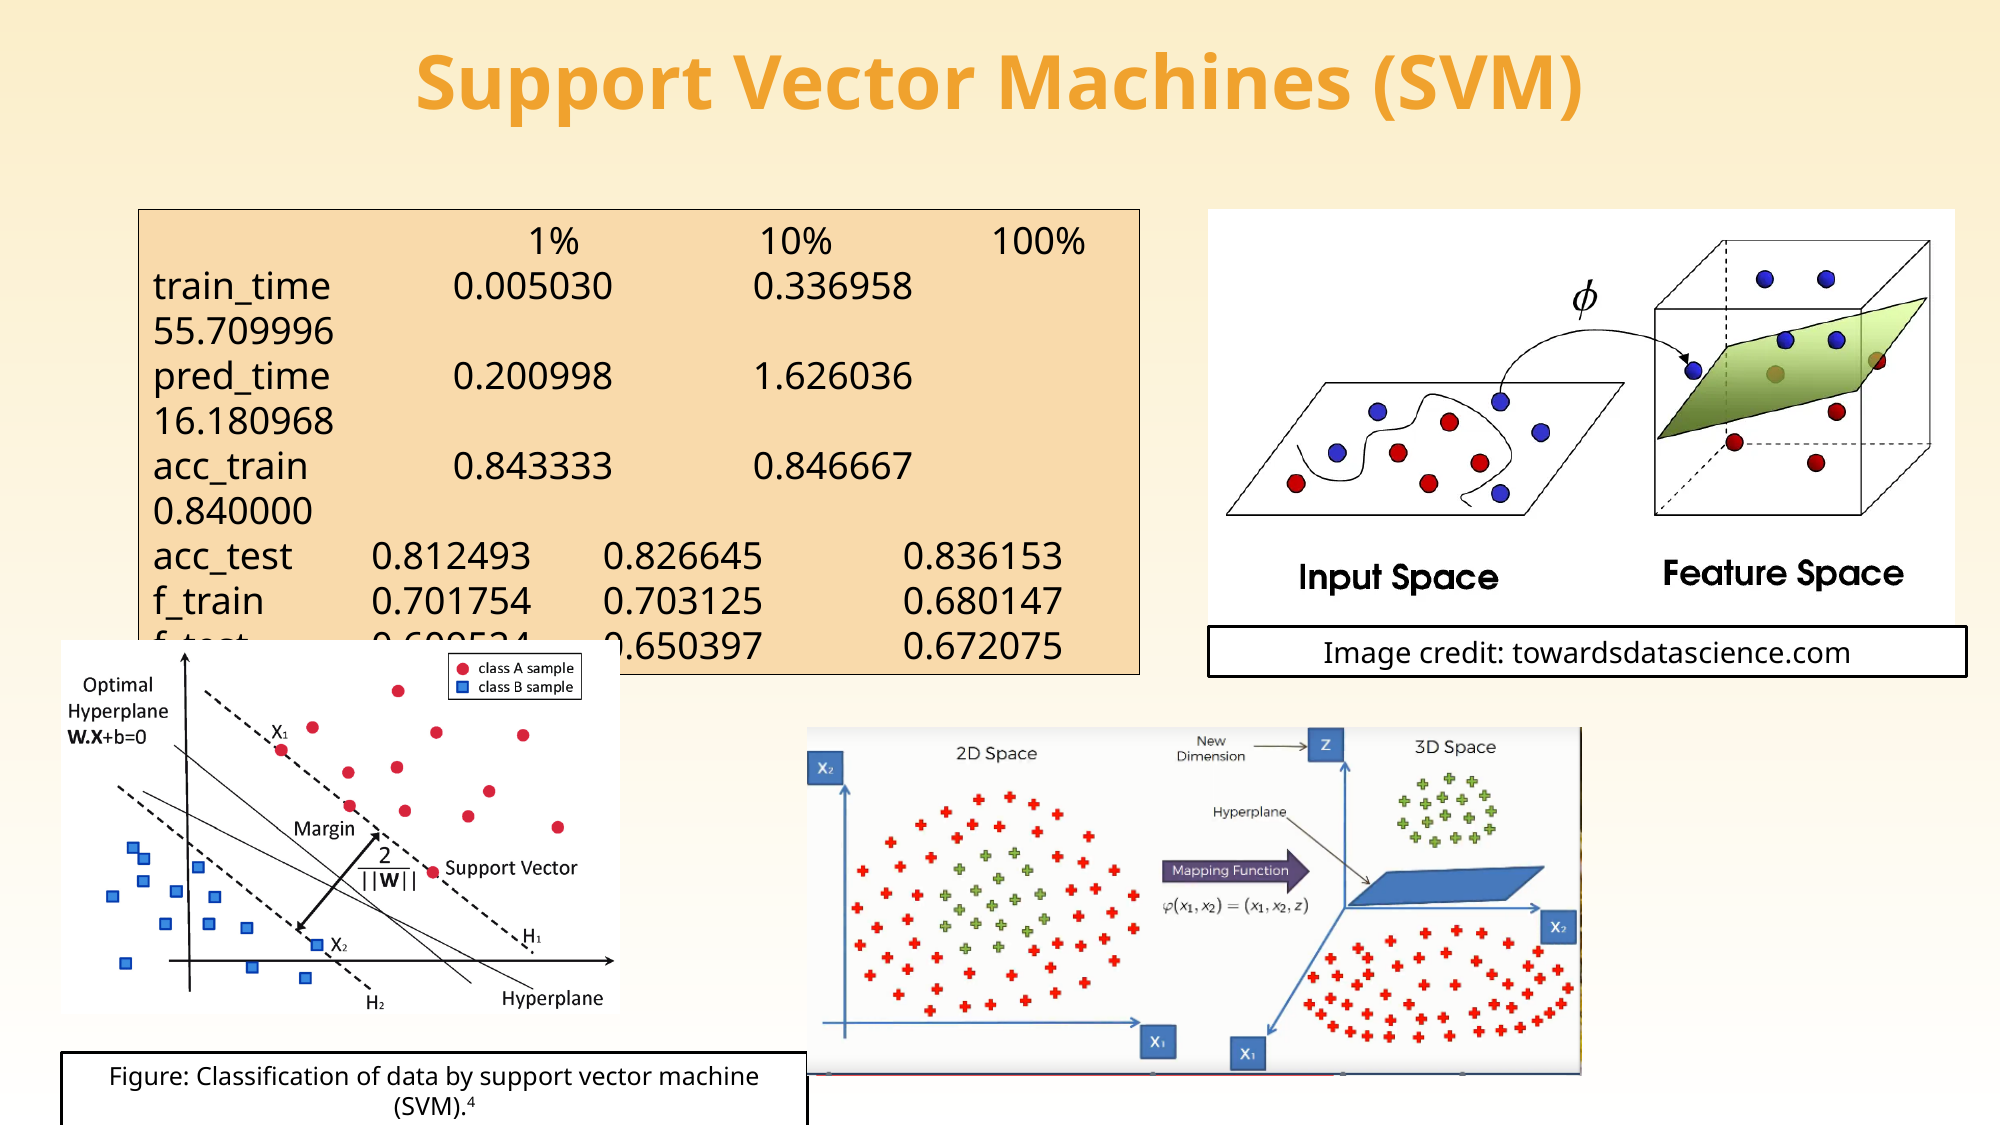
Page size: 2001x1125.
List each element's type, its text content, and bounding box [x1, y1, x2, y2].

picture [60, 640, 621, 1015]
title Support Vector Machines (SVM) [294, 26, 1706, 230]
text_box Figure: Classification of data by support vector machine (SVM).4 [60, 1051, 809, 1125]
picture [807, 727, 1583, 1076]
picture [1208, 208, 1956, 628]
text_box 1% 10% 100% train_time 0.005030 0.336958 55.709996 pred_time 0.200998 1.626036 16.180968 acc_train 0.843333 0.846667 0.840000 acc_test 0.812493 0.826645 0.836153 f_train 0.701754 0.703125 0.680147 f_test 0.609524 0.650397 0.672075 [138, 209, 1140, 675]
text_box Image credit: towardsdatascience.com [1207, 625, 1968, 678]
